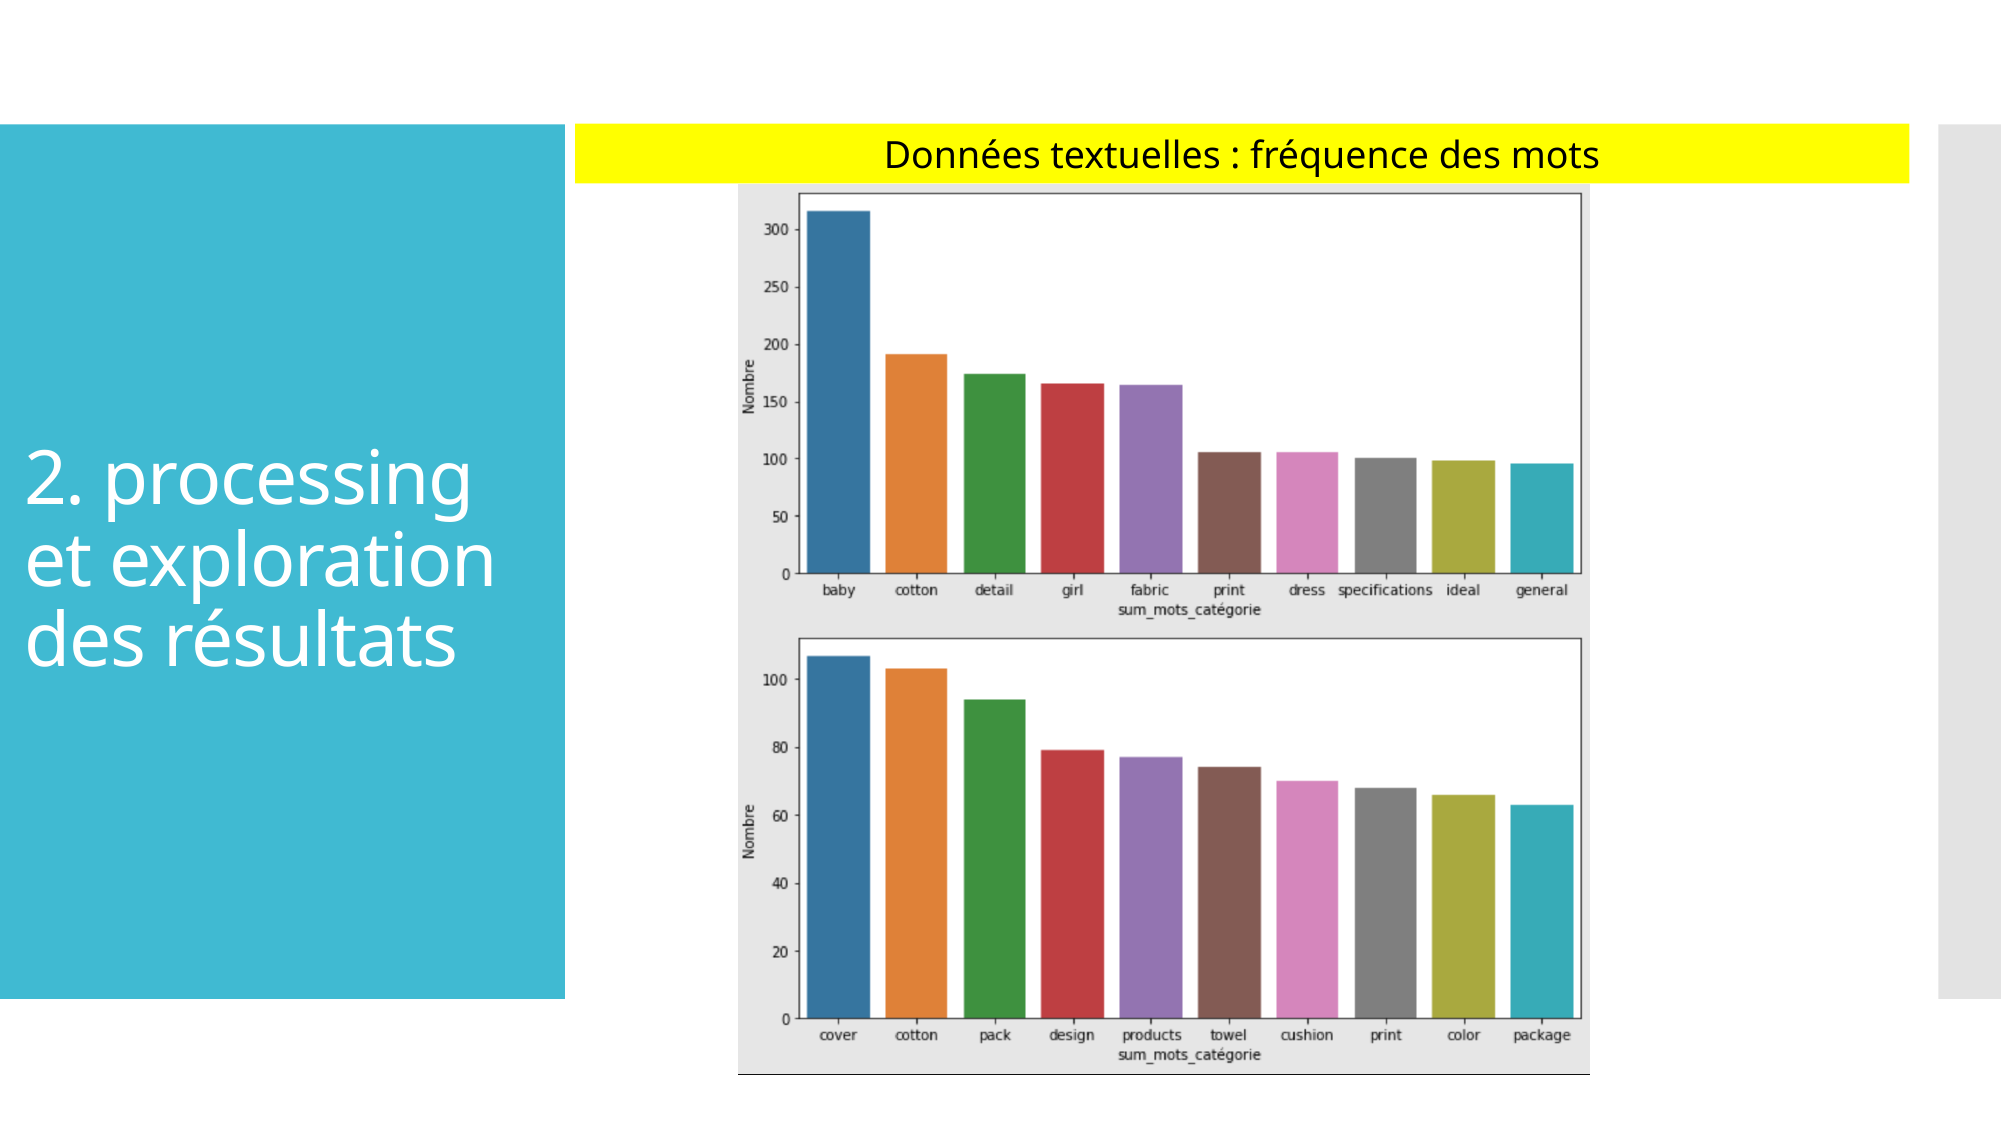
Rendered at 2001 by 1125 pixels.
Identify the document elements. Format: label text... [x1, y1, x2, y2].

text_box Données textuelles : fréquence des mots [575, 123, 1910, 184]
title 2. processing et exploration des résultats [9, 184, 557, 940]
picture [737, 184, 1590, 1075]
